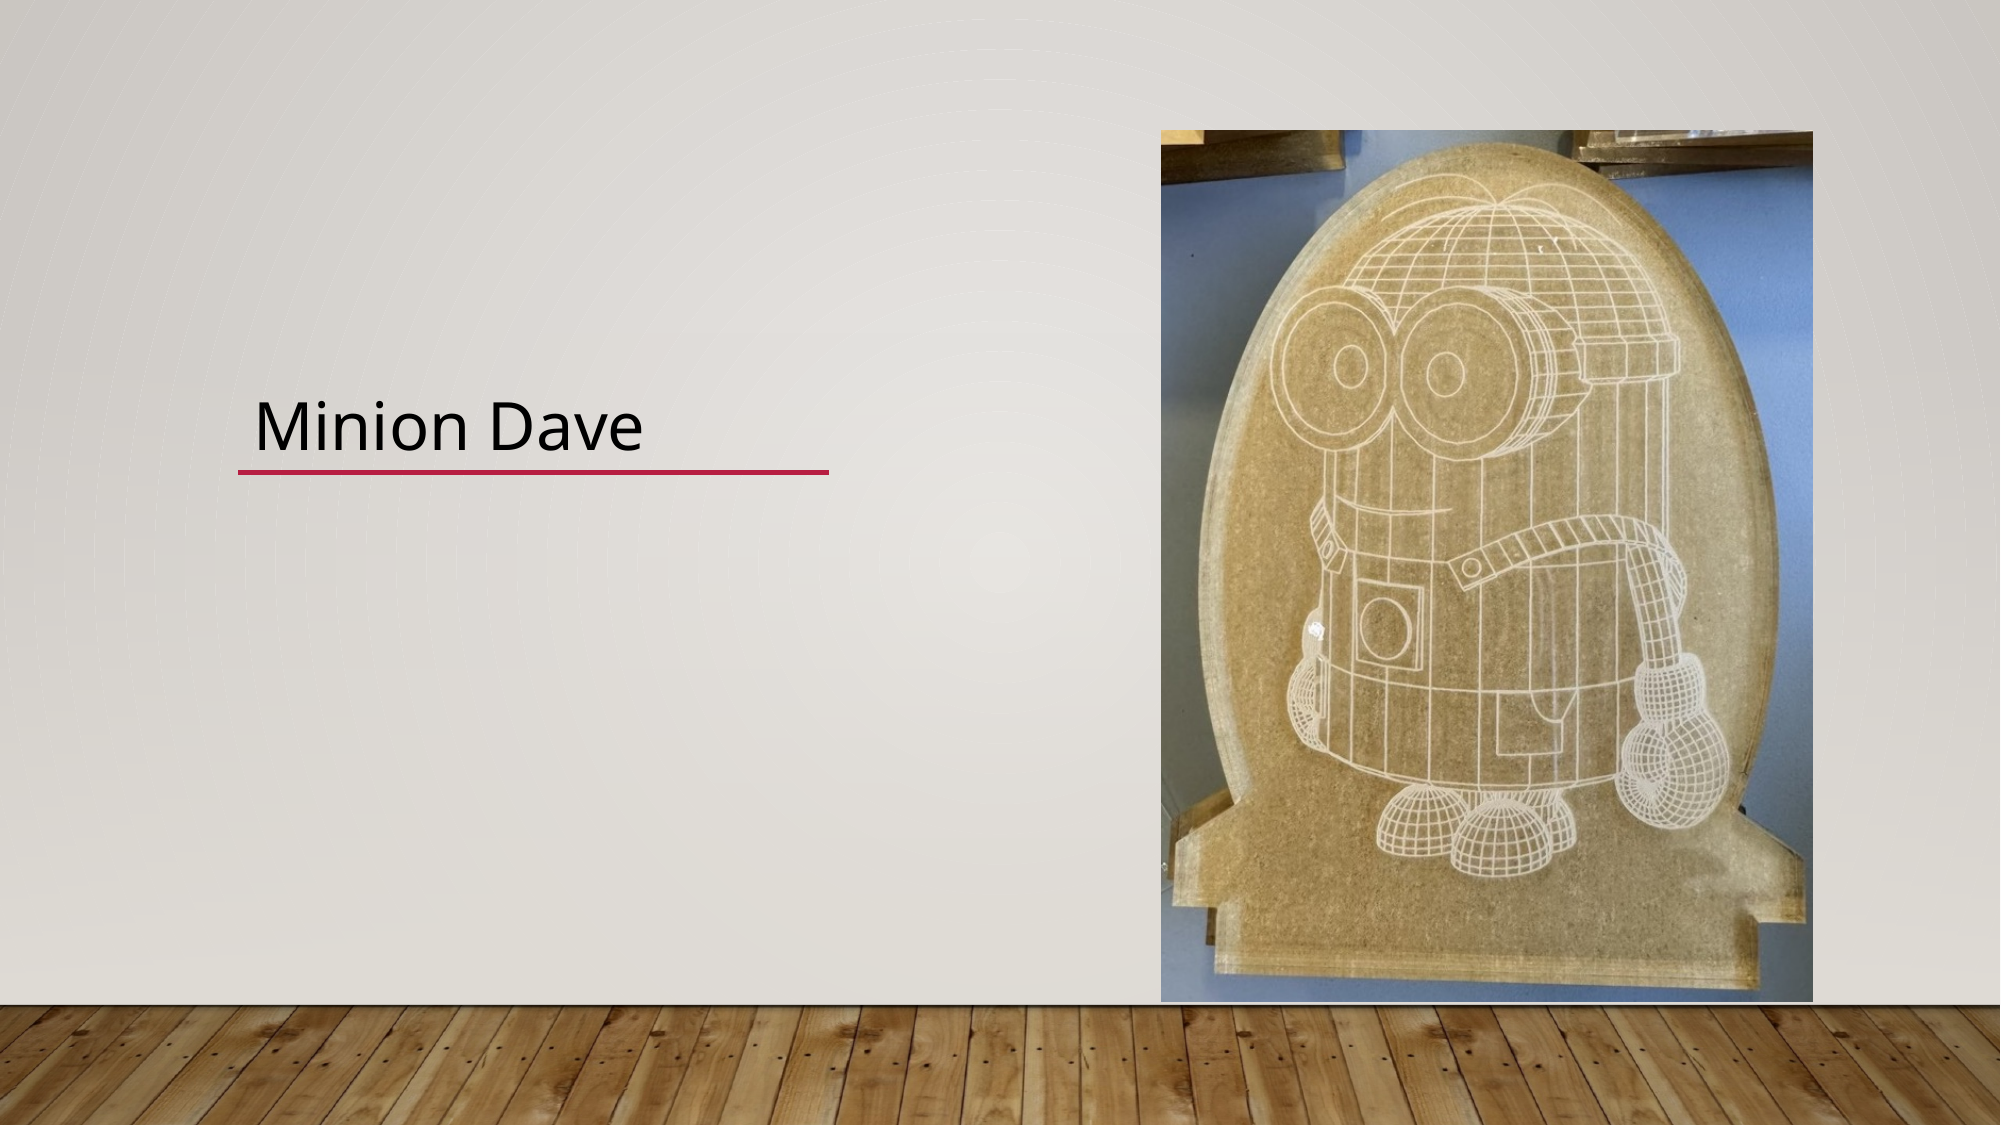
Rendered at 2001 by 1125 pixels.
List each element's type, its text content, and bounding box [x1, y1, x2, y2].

title Minion Dave [238, 131, 829, 473]
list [1160, 130, 1814, 1002]
picture [0, 1005, 2000, 1125]
